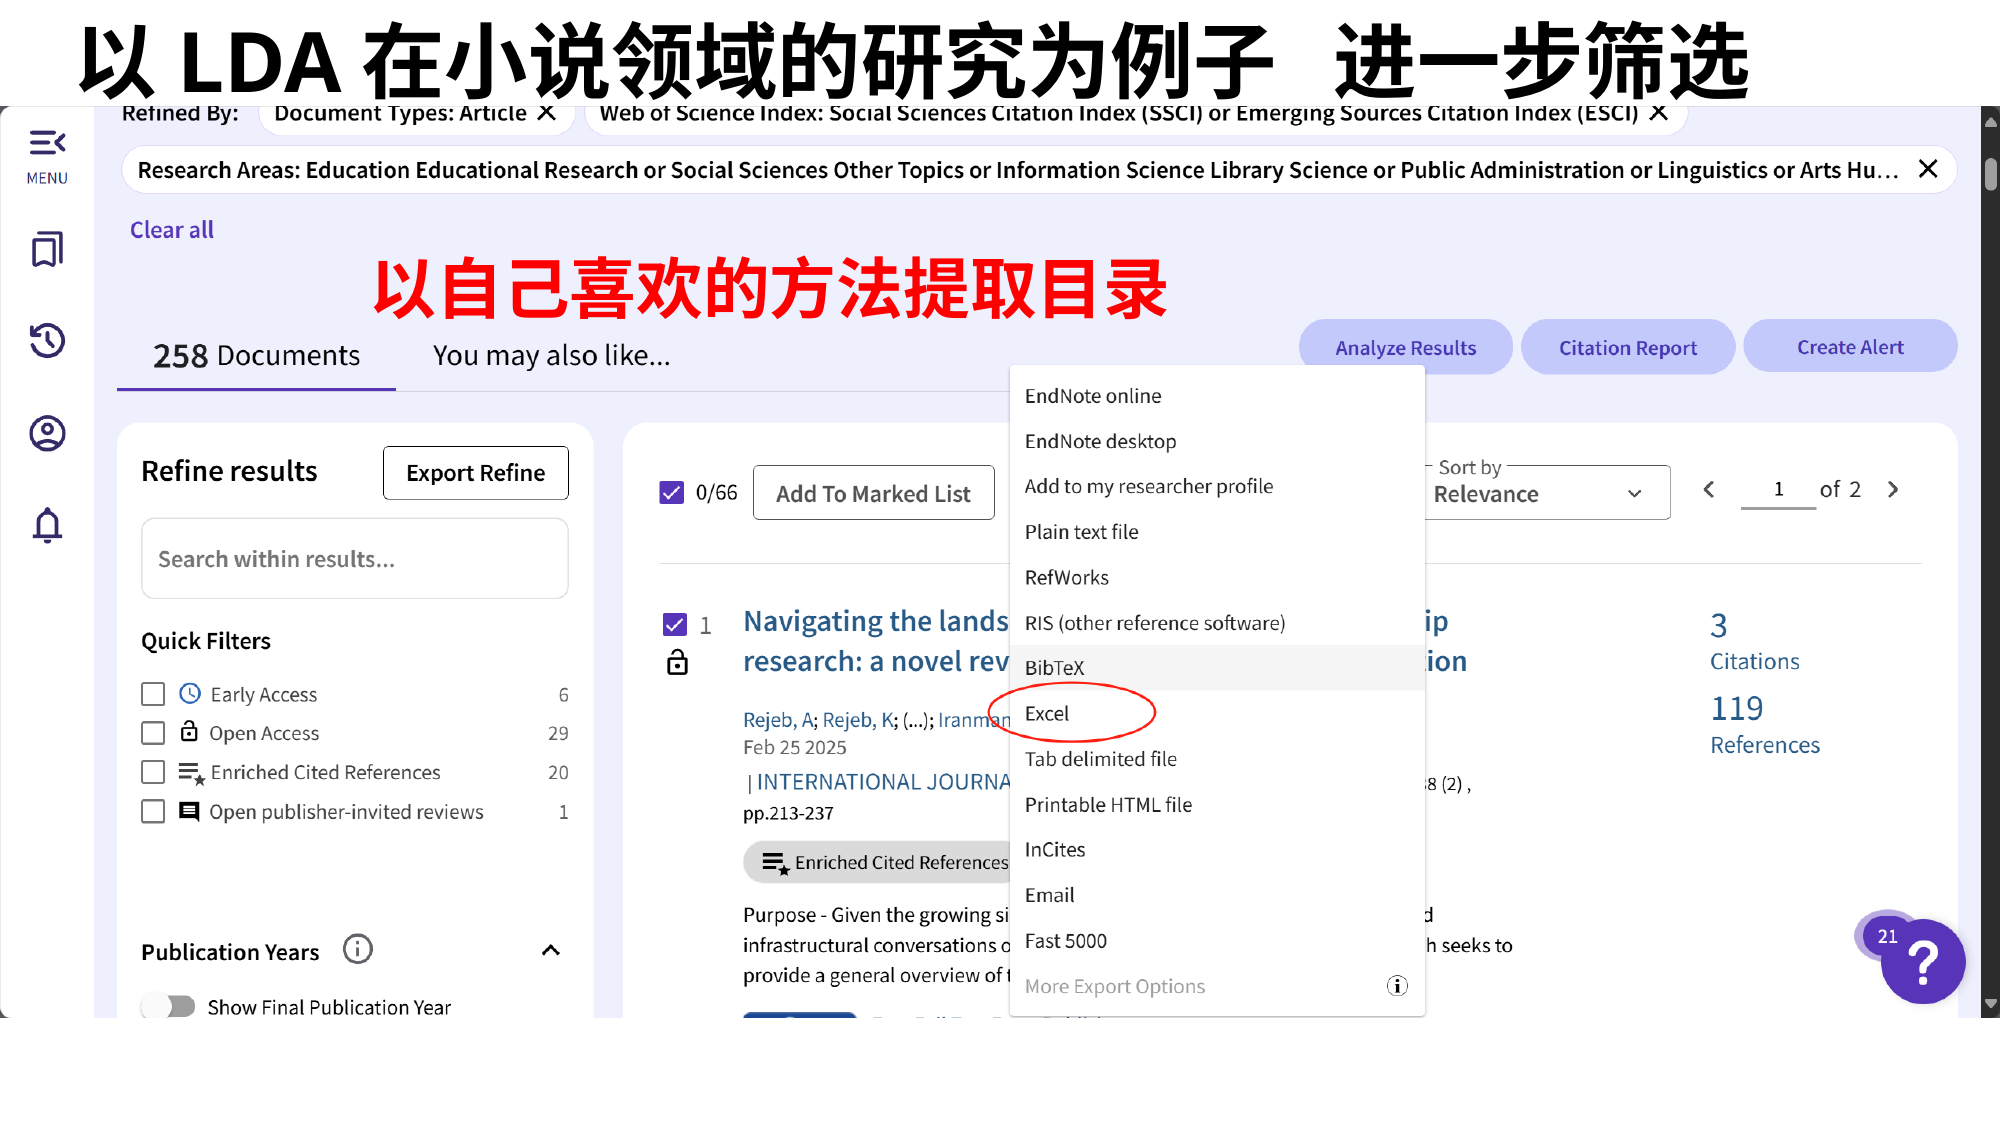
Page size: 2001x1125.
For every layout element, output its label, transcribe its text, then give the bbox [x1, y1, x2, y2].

picture [0, 106, 2000, 1019]
text_box 以LDA在小说领域的研究为例子 进一步筛选 [59, 1, 1766, 106]
